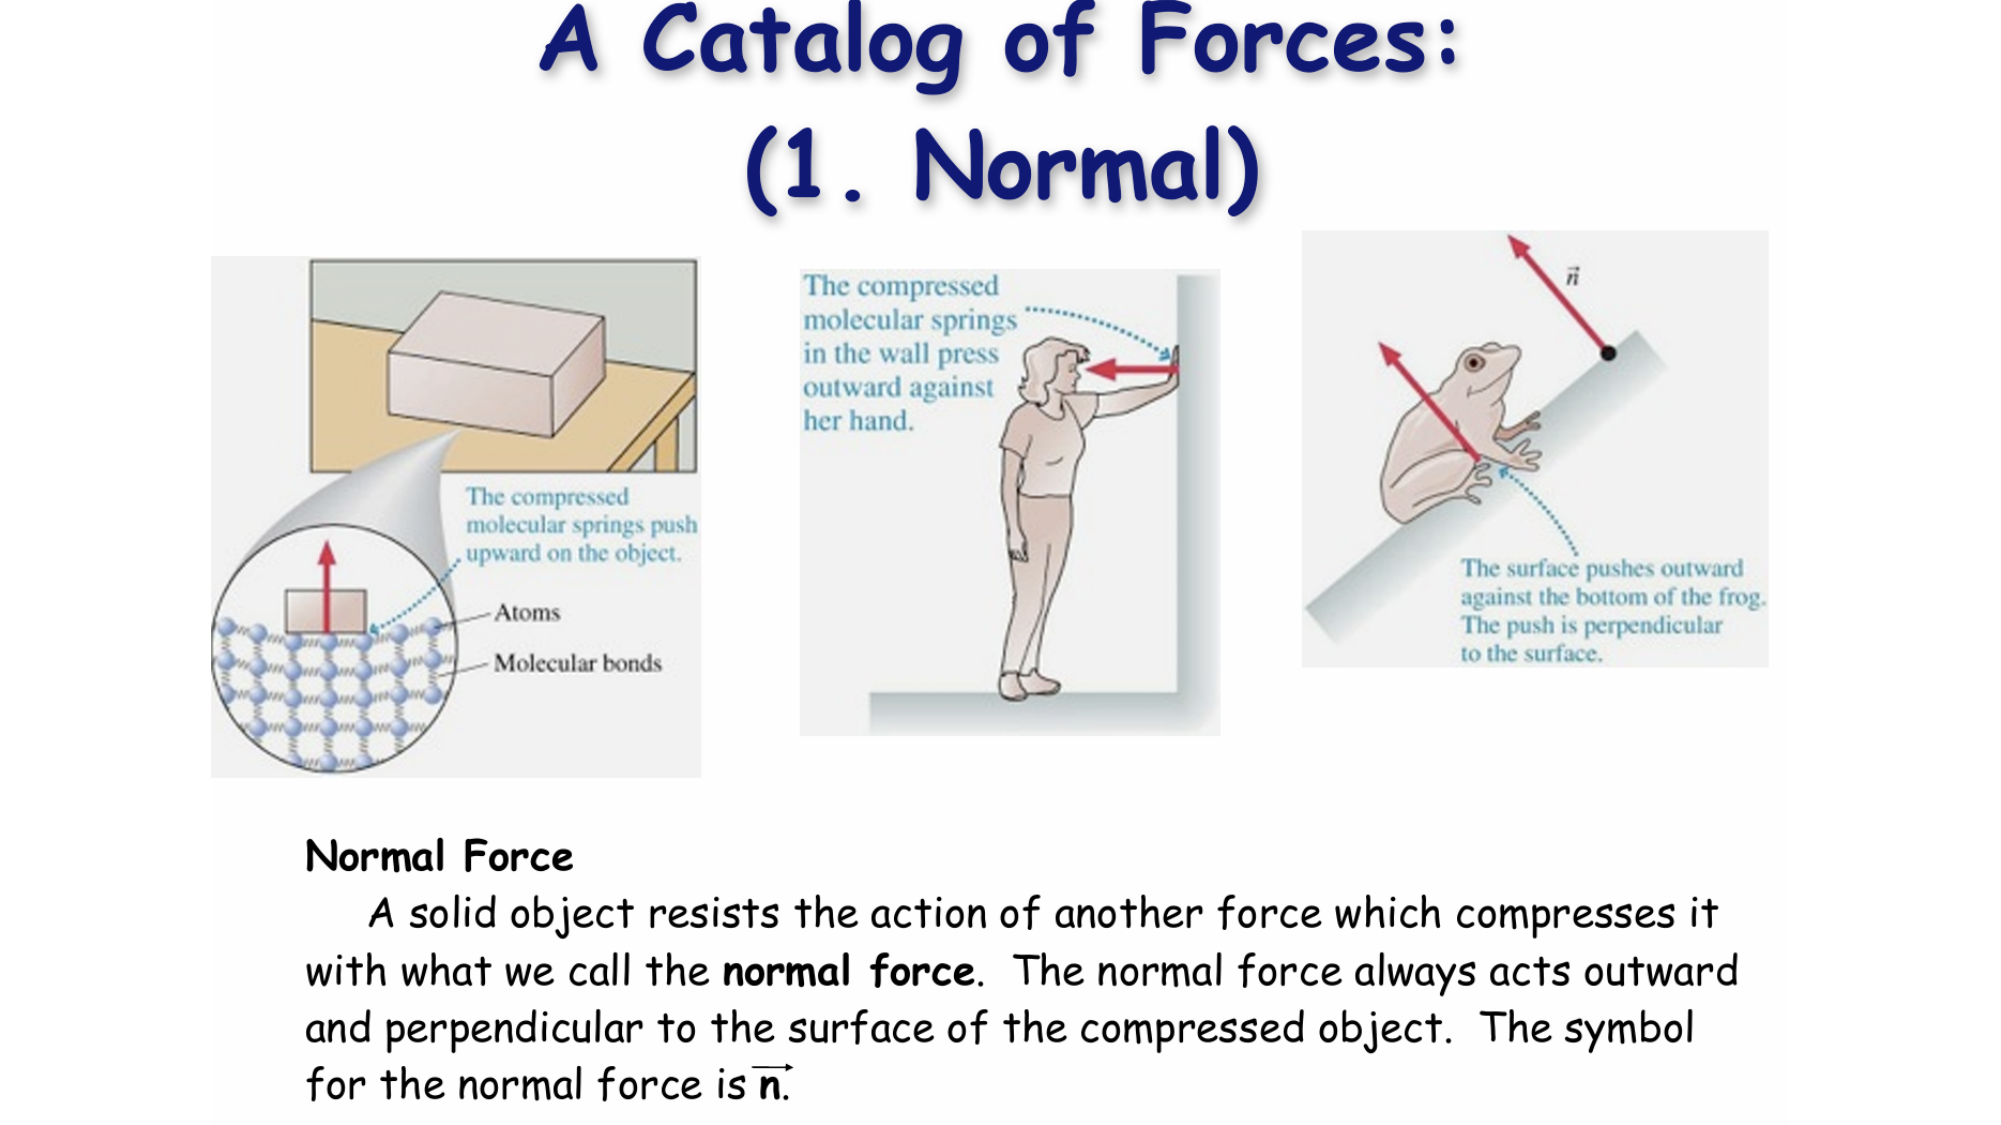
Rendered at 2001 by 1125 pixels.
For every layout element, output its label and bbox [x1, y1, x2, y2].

picture [211, 0, 1789, 1125]
